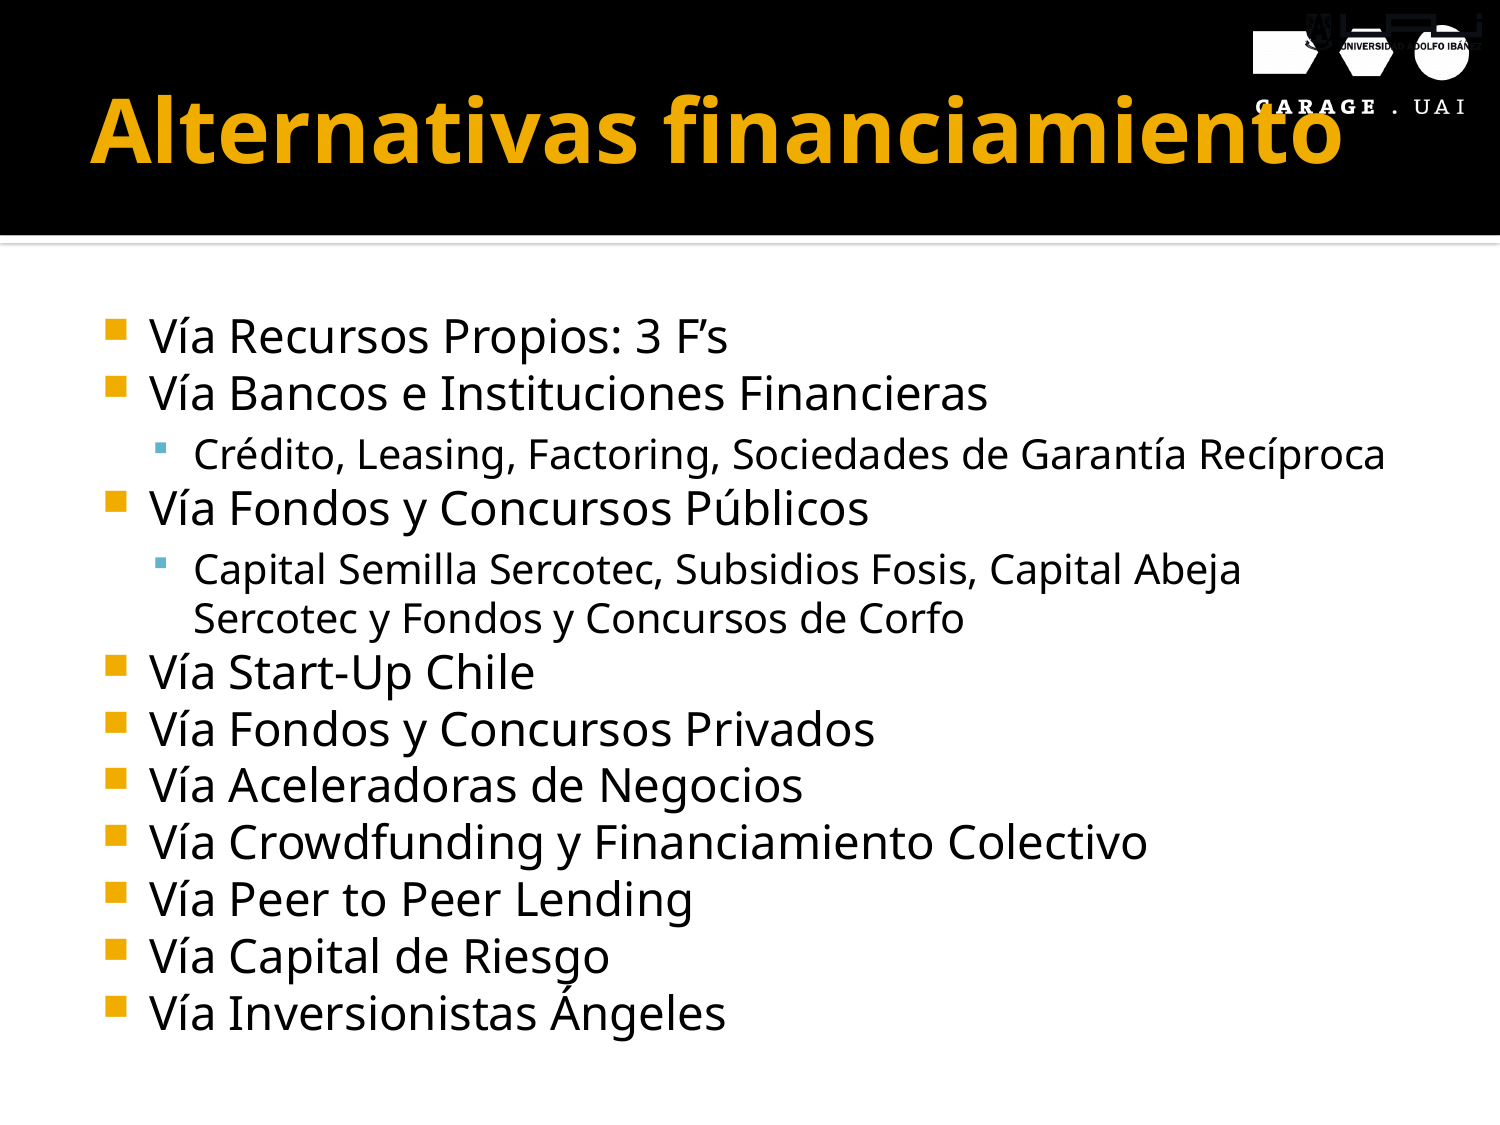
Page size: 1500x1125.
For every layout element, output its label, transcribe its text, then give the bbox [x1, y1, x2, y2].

picture [1287, 0, 1500, 114]
title Alternativas financiamiento [75, 25, 1425, 231]
list Vía Recursos Propios: 3 F’s Vía Bancos e Instituciones Financieras Crédito, Leasing, Factoring, Sociedades de Garantía Recíproca Vía Fondos y Concursos Públicos Capital Semilla Sercotec, Subsidios Fosis, Capital Abeja Sercotec y Fondos y Concursos de Corfo Vía Start-Up Chile Vía Fondos y Concursos Privados Vía Aceleradoras de Negocios Vía Crowdfunding y Financiamiento Colectivo Vía Peer to Peer Lending Vía Capital de Riesgo Vía Inversionistas Ángeles [75, 291, 1425, 1050]
